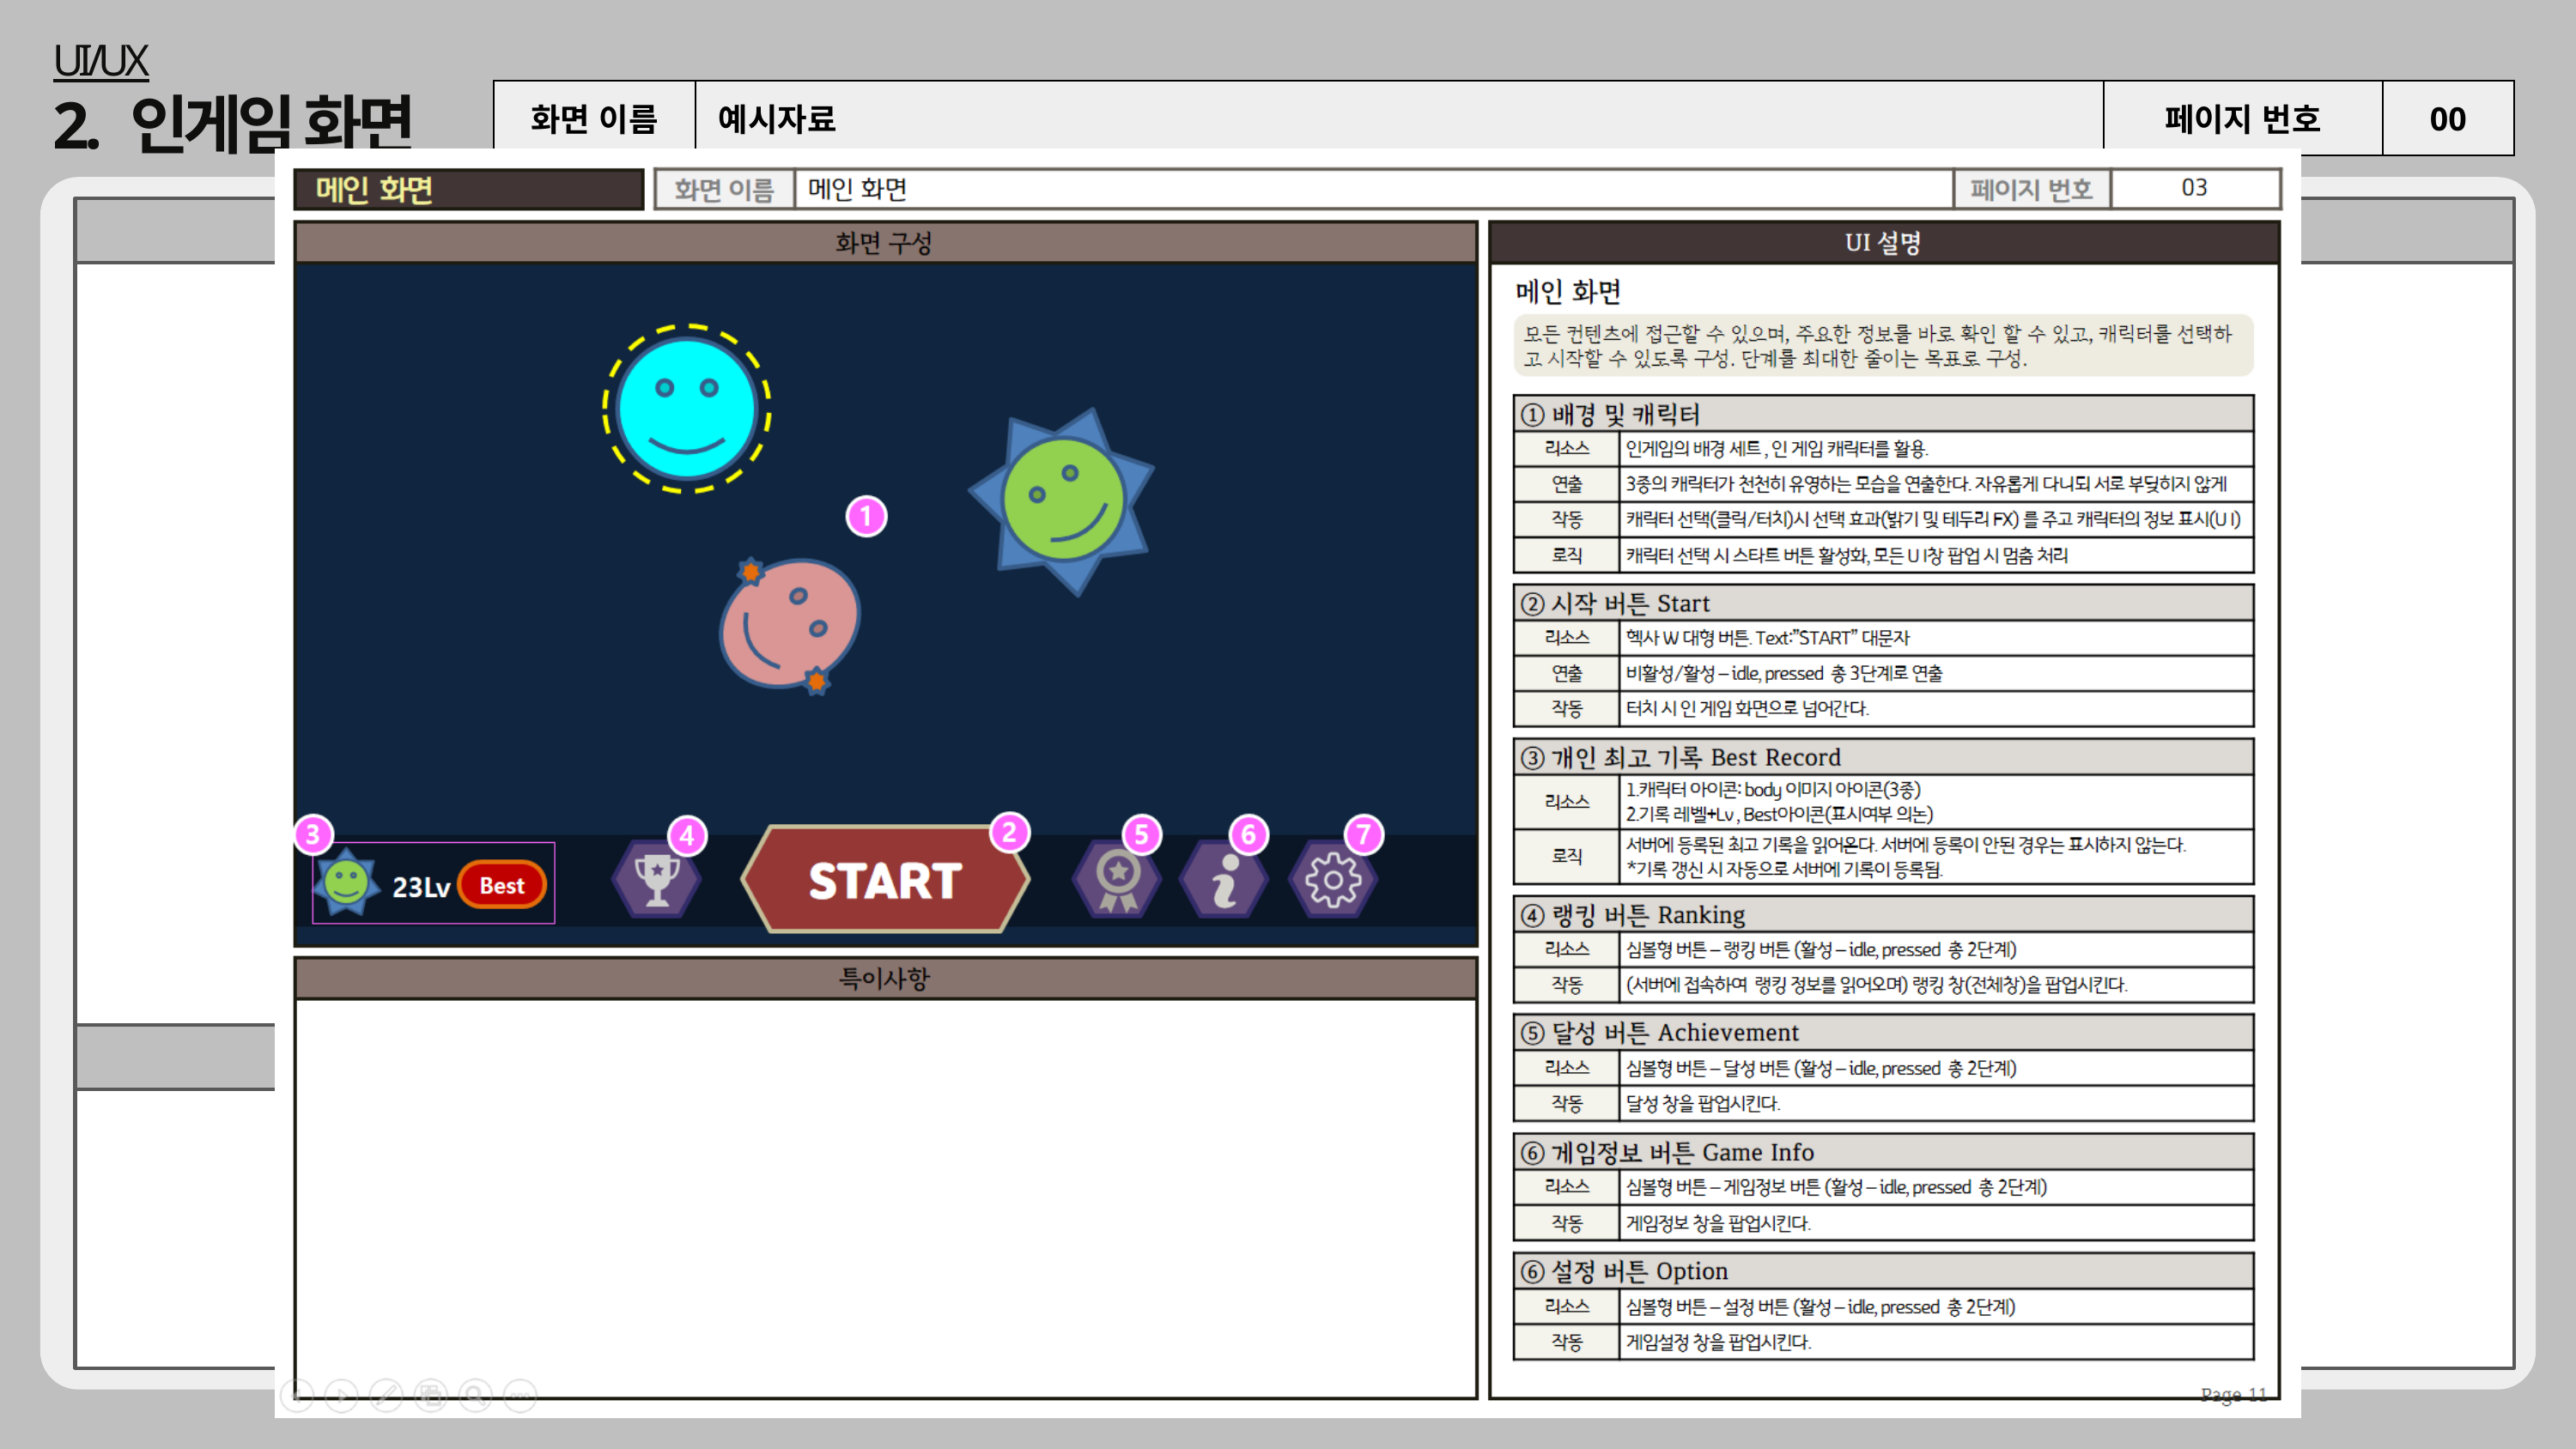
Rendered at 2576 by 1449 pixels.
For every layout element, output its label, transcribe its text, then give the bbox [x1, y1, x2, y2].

text_box [73, 1091, 269, 1370]
table_header 예시자료 [696, 82, 2103, 147]
text_box UI/UX 2. 인게임 화면 [39, 26, 848, 168]
text_box 설명 [2305, 197, 2516, 261]
text_box [2305, 175, 2538, 1391]
table_header 00 [2384, 82, 2513, 155]
table_header 화면 이름 [495, 82, 695, 147]
text_box [38, 175, 269, 1391]
text_box 특이사항 [73, 1023, 269, 1091]
text_box [2305, 261, 2516, 1370]
picture [274, 149, 2302, 1418]
text_box [73, 264, 269, 1023]
table_header 페이지 번호 [2105, 82, 2382, 155]
text_box 화면 구성 [73, 197, 269, 264]
